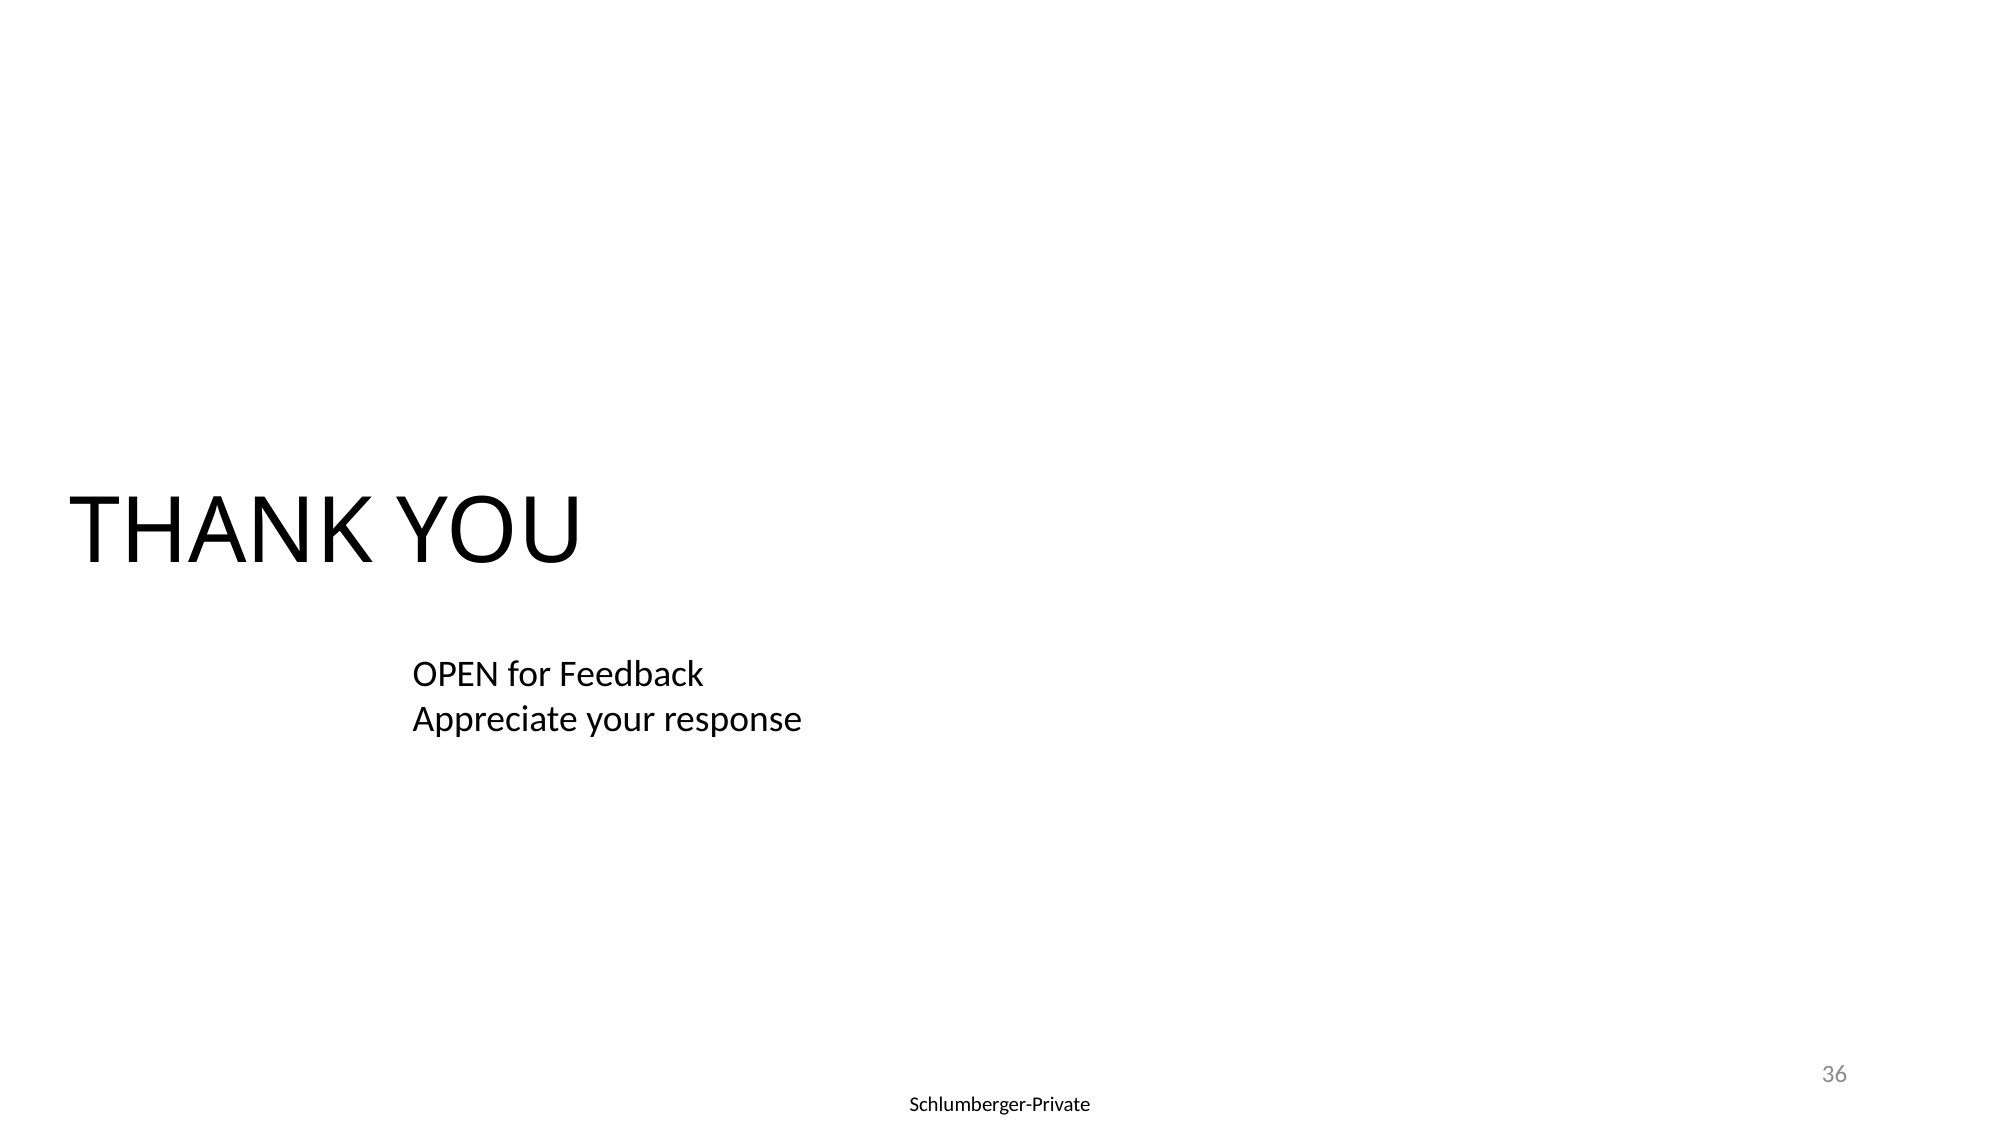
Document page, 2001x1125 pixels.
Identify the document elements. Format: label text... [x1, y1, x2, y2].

title THANK YOU [54, 423, 1780, 642]
text_box OPEN for Feedback Appreciate your response [397, 641, 1725, 746]
slide_number 36 [1412, 1042, 1863, 1103]
